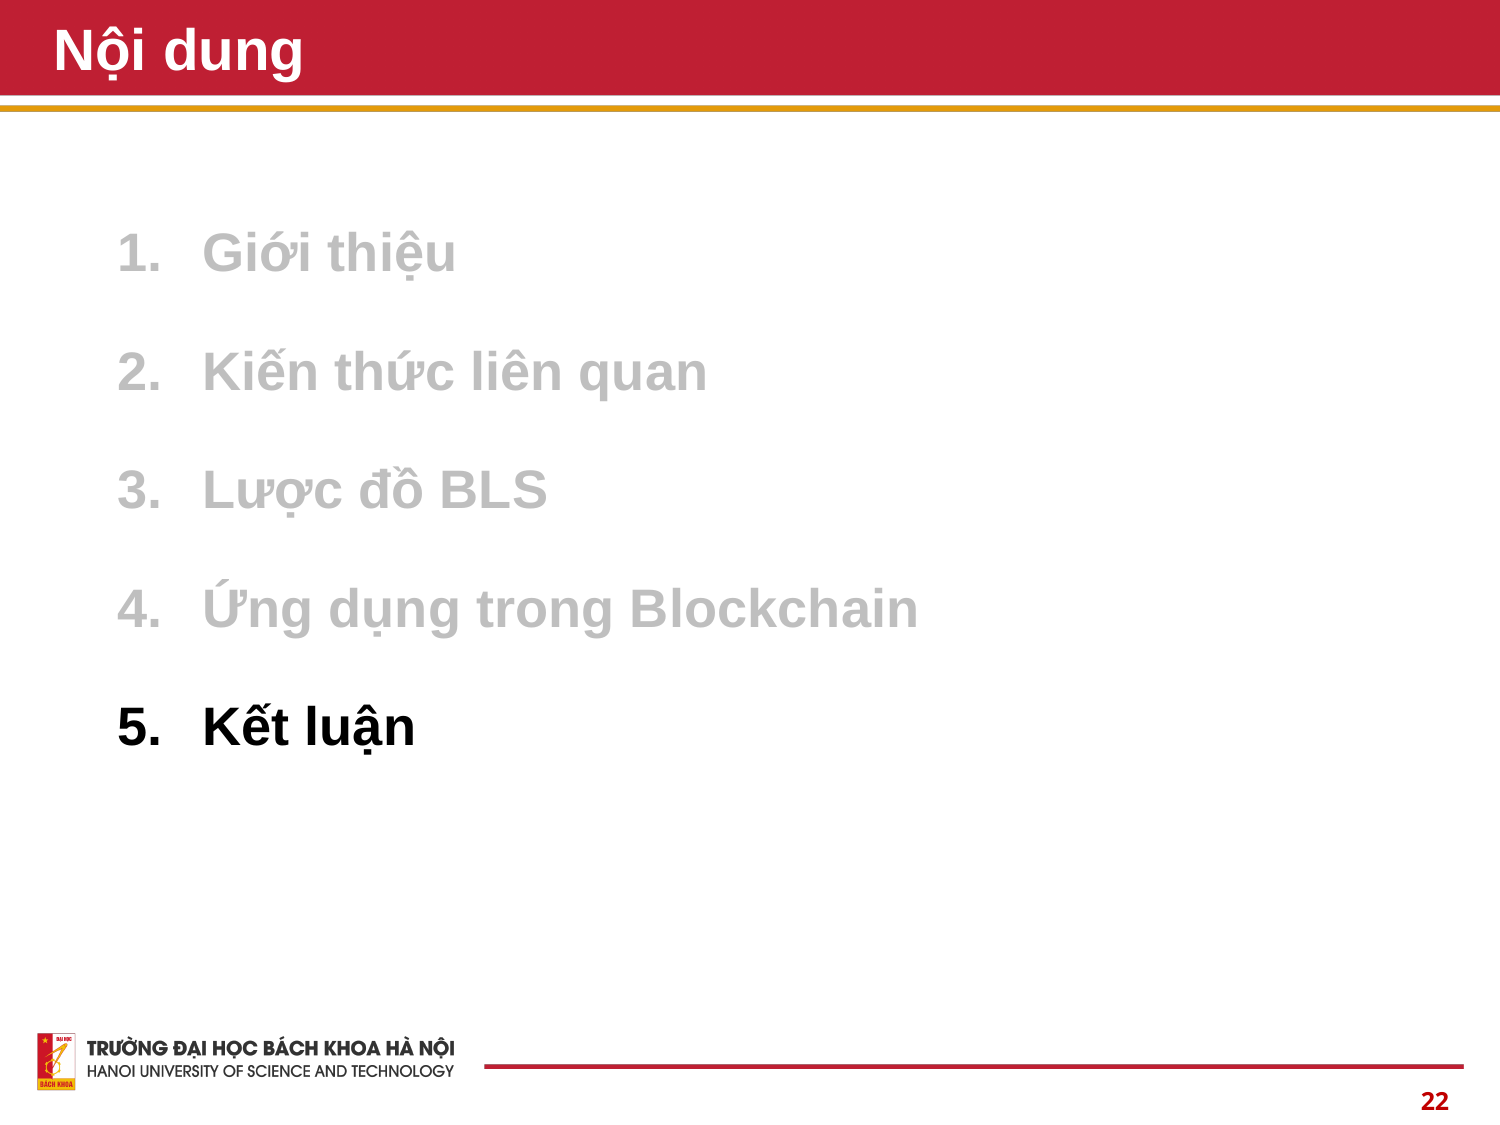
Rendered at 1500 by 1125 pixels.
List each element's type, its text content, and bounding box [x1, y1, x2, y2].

slide_number 22 [1126, 1078, 1464, 1125]
picture [0, 0, 1500, 1125]
title Nội dung [38, 12, 1462, 87]
text_box Giới thiệu Kiến thức liên quan Lược đồ BLS Ứng dụng trong Blockchain Kết luận [103, 177, 1397, 892]
